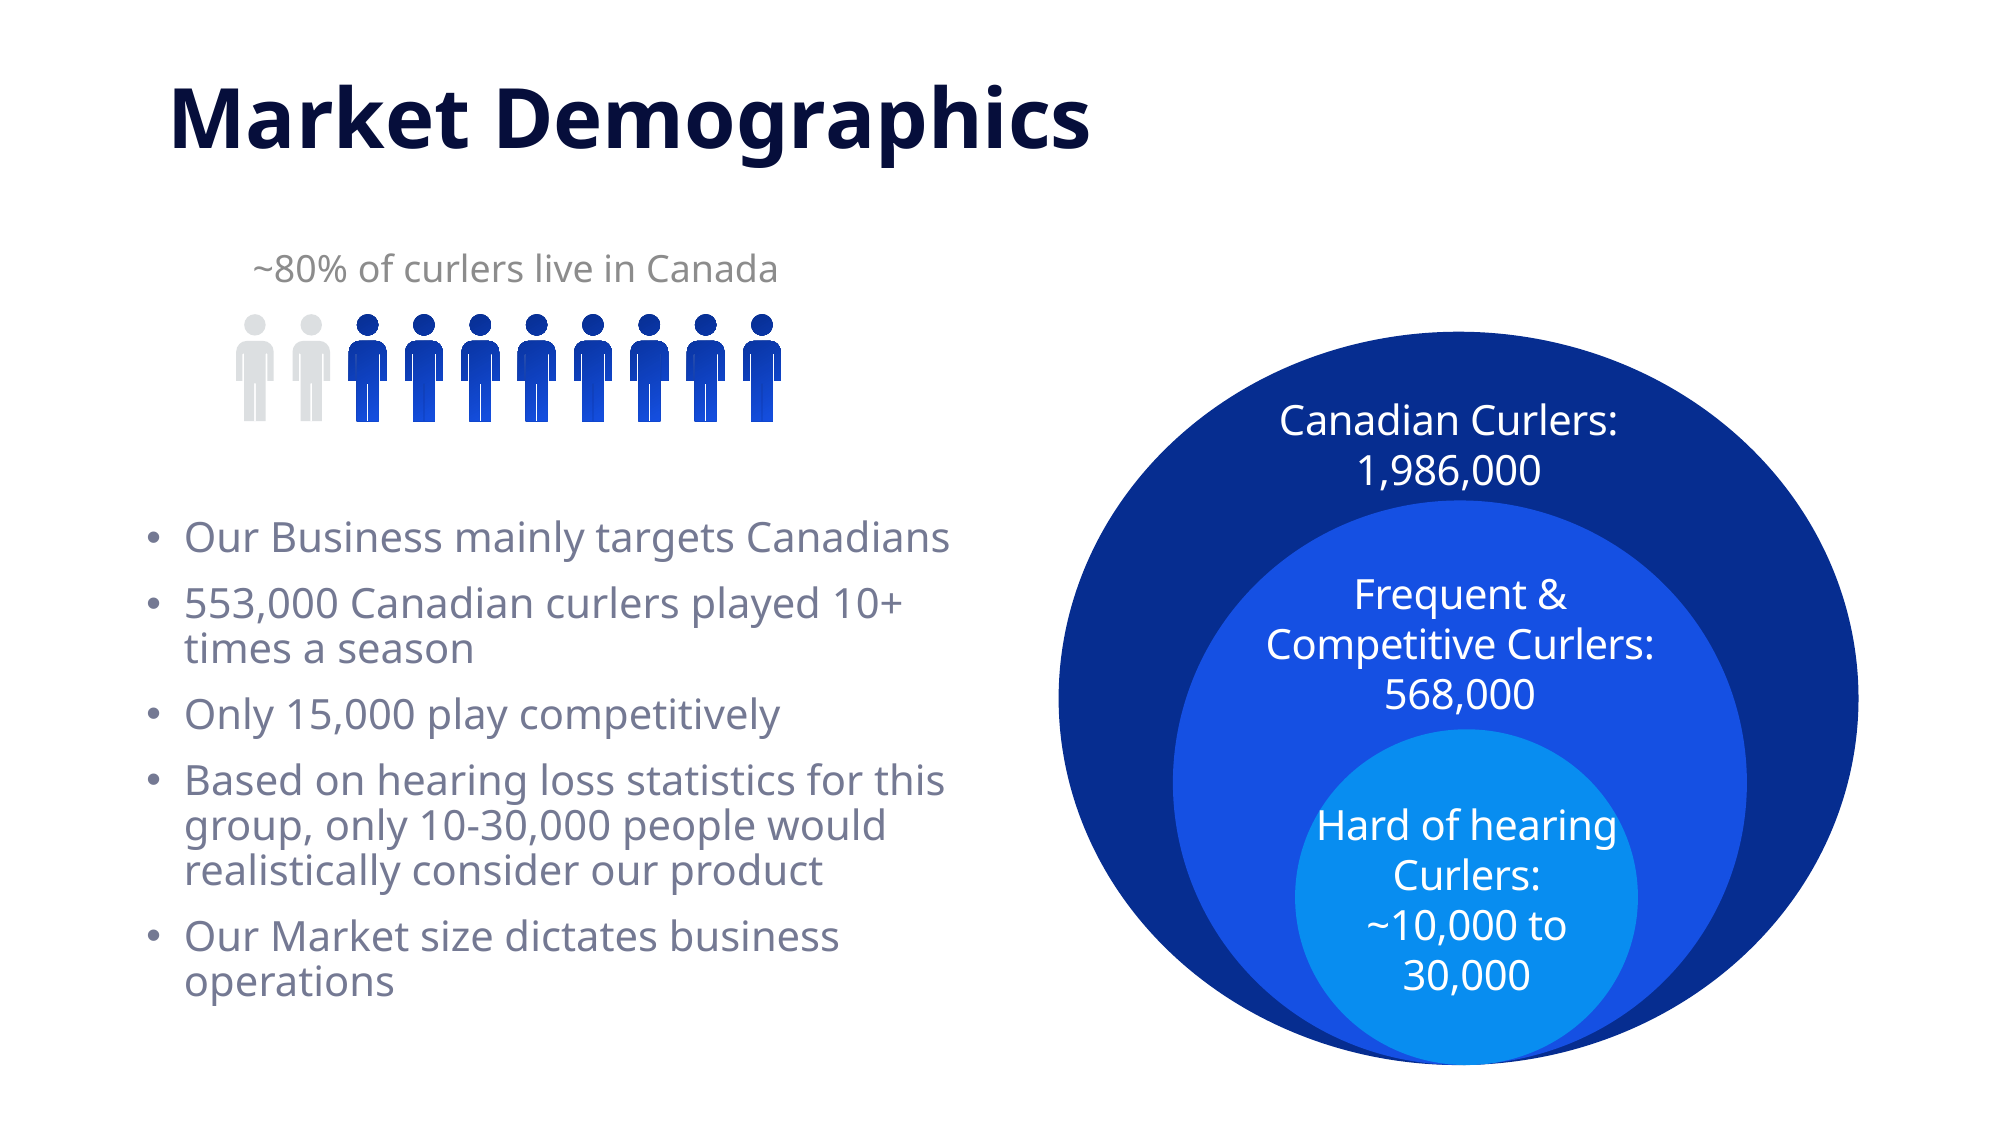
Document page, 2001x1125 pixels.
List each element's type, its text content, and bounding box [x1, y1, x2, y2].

text_box [236, 340, 274, 422]
text_box Hard of hearing Curlers: ~10,000 to 30,000 [1287, 791, 1646, 1007]
text_box [694, 314, 717, 336]
text_box [582, 314, 604, 336]
text_box [751, 314, 773, 336]
text_box [405, 340, 443, 422]
title Market Demographics [137, 59, 1863, 183]
text_box Frequent & Competitive Curlers: 568,000 [1240, 560, 1680, 726]
text_box [686, 340, 725, 422]
text_box [1335, 1007, 1598, 1067]
list Our Business mainly targets Canadians 553,000 Canadian curlers played 10+ times a season Only 15,000 play competitively Based on hearing loss statistics for this group, only 10-30,000 people would realistically consider our product Our Market size dictates business operations [116, 501, 1000, 1048]
text_box [630, 340, 669, 422]
text_box [356, 314, 379, 336]
text_box [244, 314, 266, 336]
text_box [1171, 599, 1748, 1066]
text_box Canadian Curlers: 1,986,000 [1264, 386, 1634, 502]
text_box [743, 340, 781, 422]
text_box [469, 314, 491, 336]
text_box [292, 340, 331, 422]
text_box ~80% of curlers live in Canada [237, 240, 799, 298]
text_box [413, 314, 435, 336]
text_box [348, 340, 387, 422]
text_box [1057, 330, 1860, 1065]
text_box [1332, 728, 1601, 791]
text_box [574, 340, 612, 422]
text_box [638, 314, 661, 336]
text_box [517, 340, 556, 422]
text_box [525, 314, 548, 336]
text_box [300, 314, 322, 336]
text_box [461, 340, 500, 422]
text_box [1281, 502, 1638, 560]
